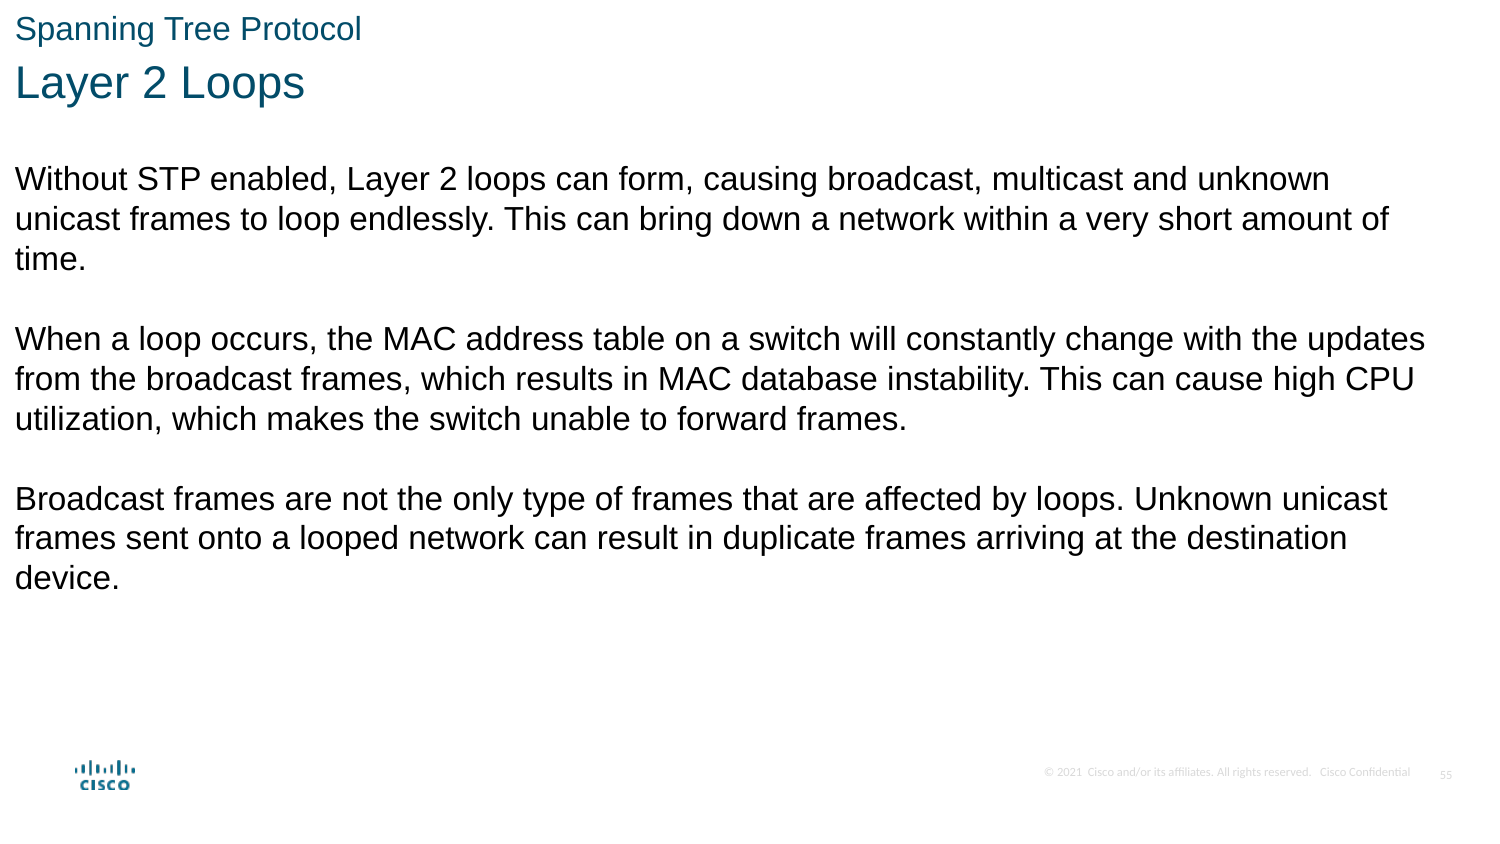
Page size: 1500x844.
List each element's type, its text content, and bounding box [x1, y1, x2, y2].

list Layer 2 Loops [0, 45, 1500, 195]
text_box Without STP enabled, Layer 2 loops can form, causing broadcast, multicast and unknown unicast frames to loop endlessly. This can bring down a network within a very short amount of time. When a loop occurs, the MAC address table on a switch will constantly change with the updates from the broadcast frames, which results in MAC database instability. This can cause high CPU utilization, which makes the switch unable to forward frames. Broadcast frames are not the only type of frames that are affected by loops. Unknown unicast frames sent onto a looped network can result in duplicate frames arriving at the destination device. [0, 149, 1456, 572]
list Spanning Tree Protocol [0, 0, 1500, 45]
picture [75, 759, 135, 790]
slide_number 55 [1425, 759, 1500, 797]
